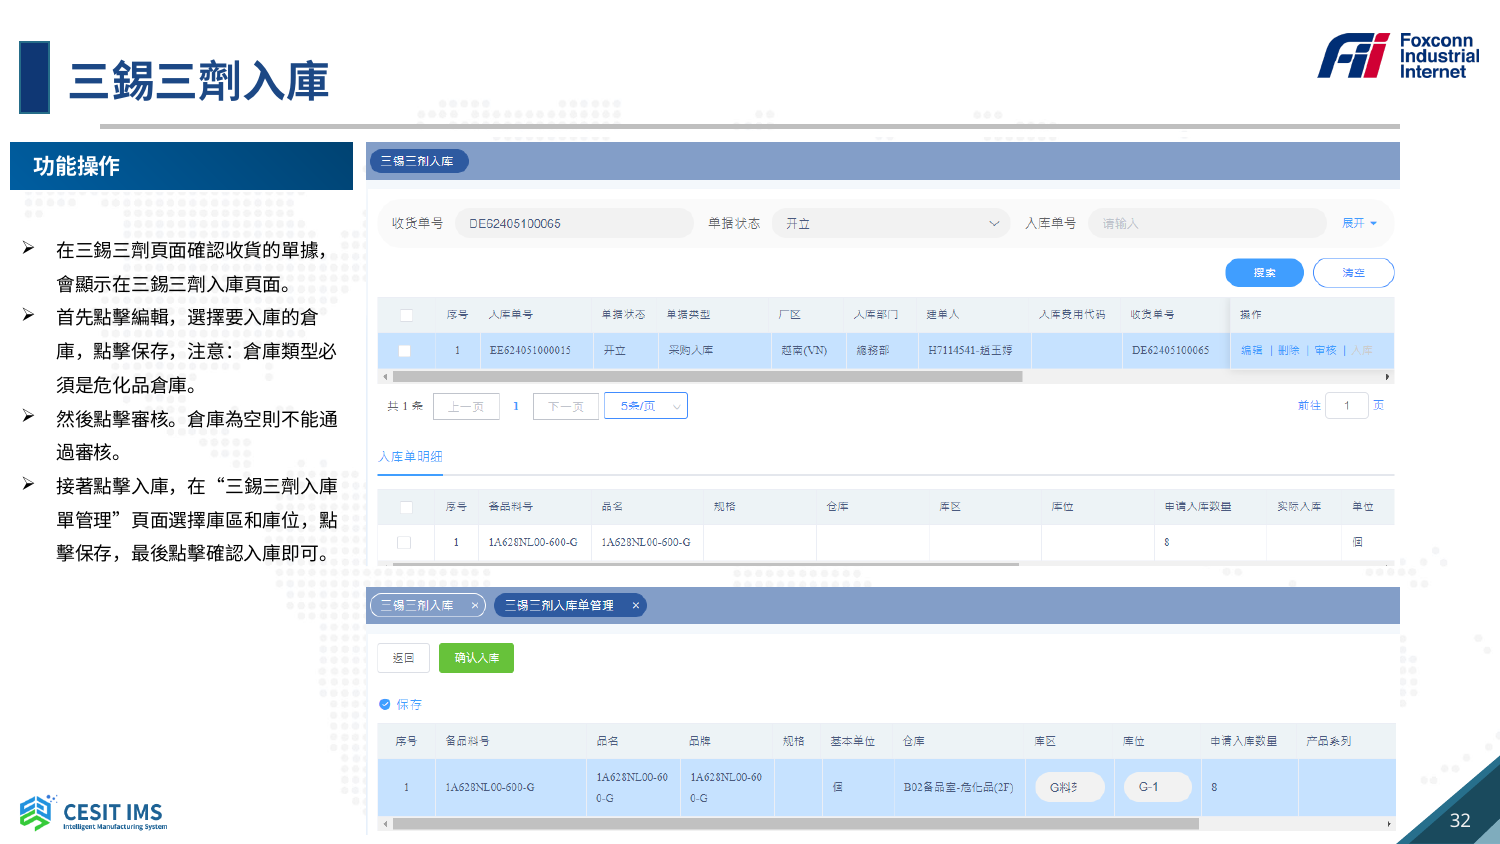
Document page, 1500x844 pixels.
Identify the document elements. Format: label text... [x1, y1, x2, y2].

picture [0, 0, 1500, 844]
text_box 在三錫三劑頁面確認收貨的單據，會顯示在三錫三劑入庫頁面。 首先點擊編輯，選擇要入庫的倉庫，點擊保存，注意：倉庫類型必須是危化品倉庫。 然後點擊審核。倉庫為空則不能通過審核。 接著點擊入庫，在“三錫三劑入庫單管理”頁面選擇庫區和庫位，點擊保存，最後點擊確認入庫即可。 [6, 219, 367, 606]
text_box 三錫三劑入庫 [52, 46, 809, 114]
text_box 功能操作 [8, 140, 355, 192]
